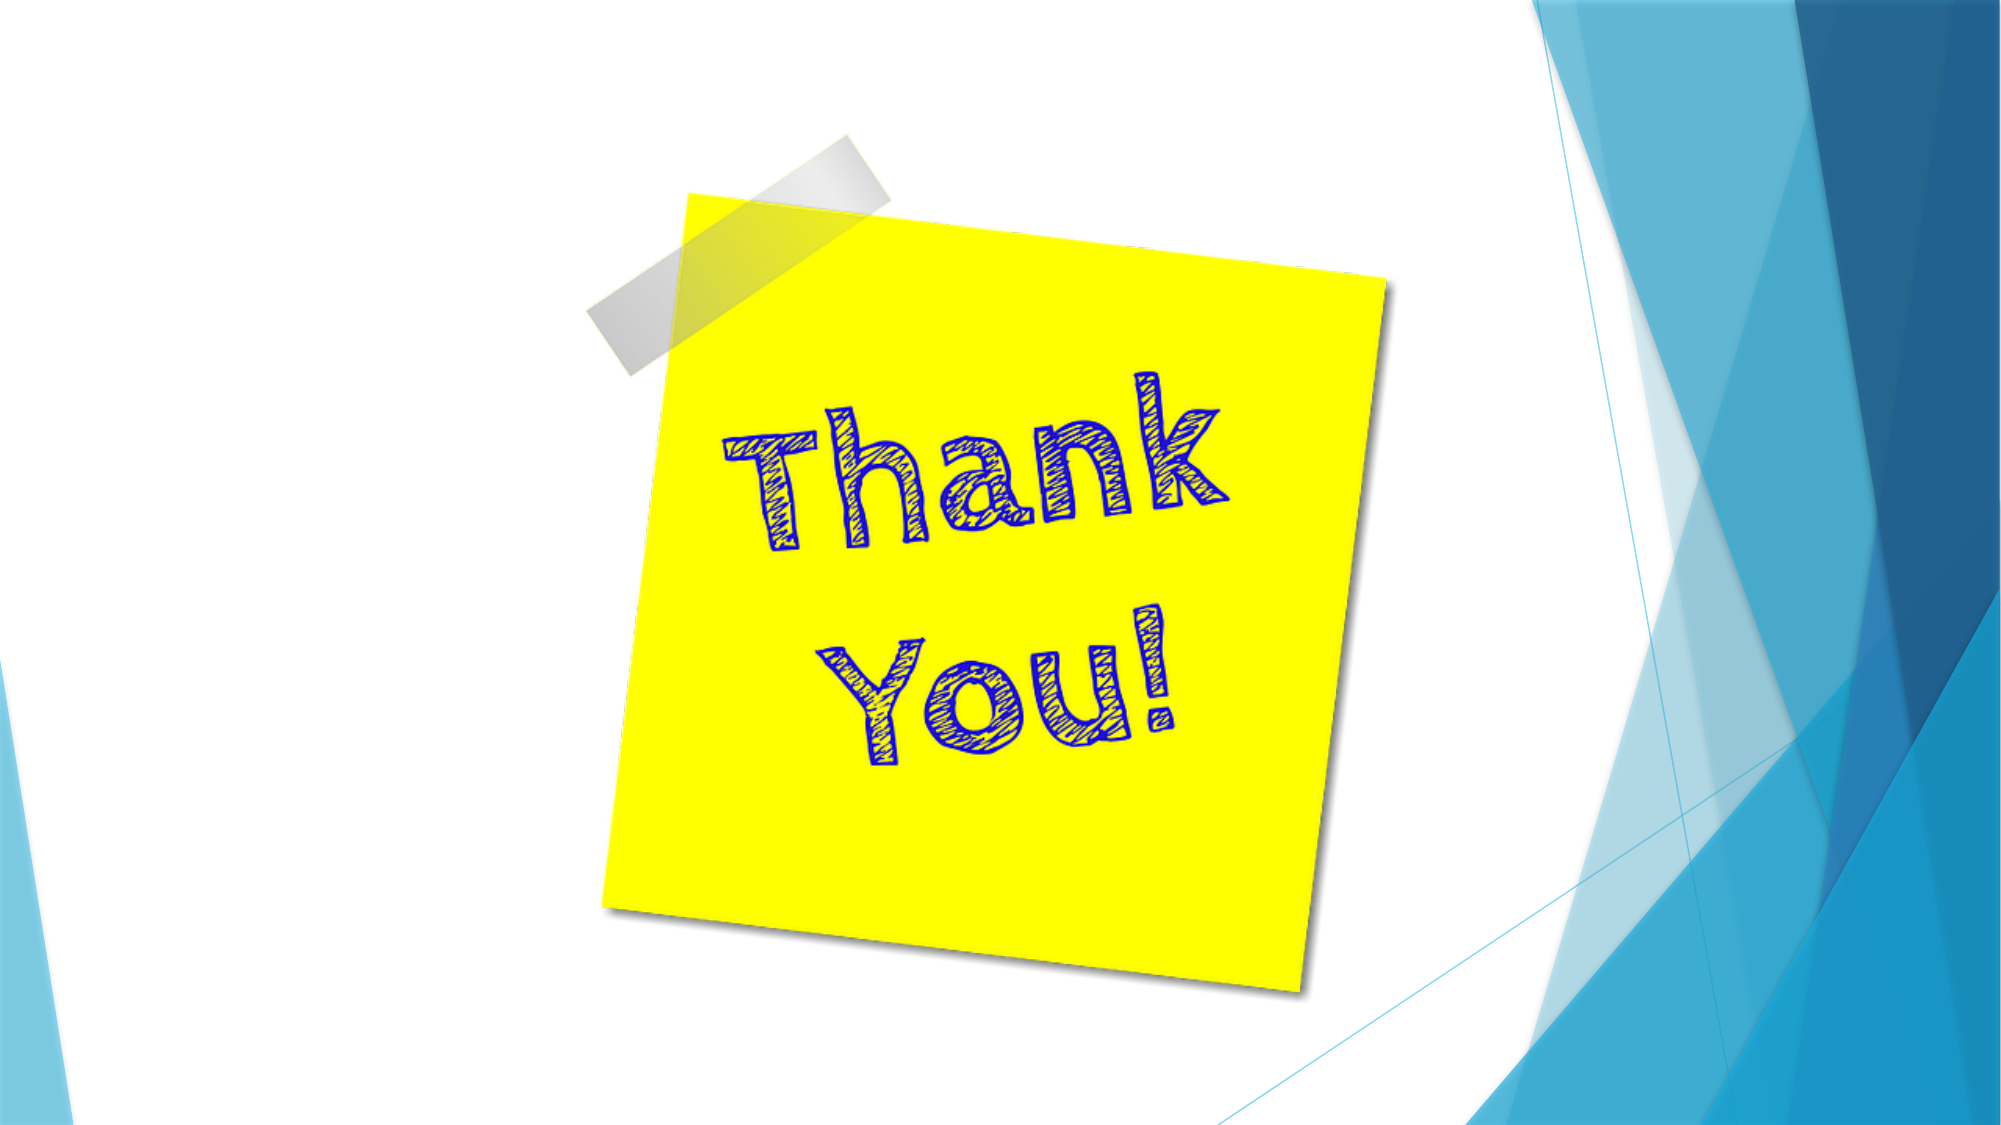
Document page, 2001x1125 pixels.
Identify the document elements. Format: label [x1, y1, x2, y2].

picture [517, 61, 1483, 1063]
